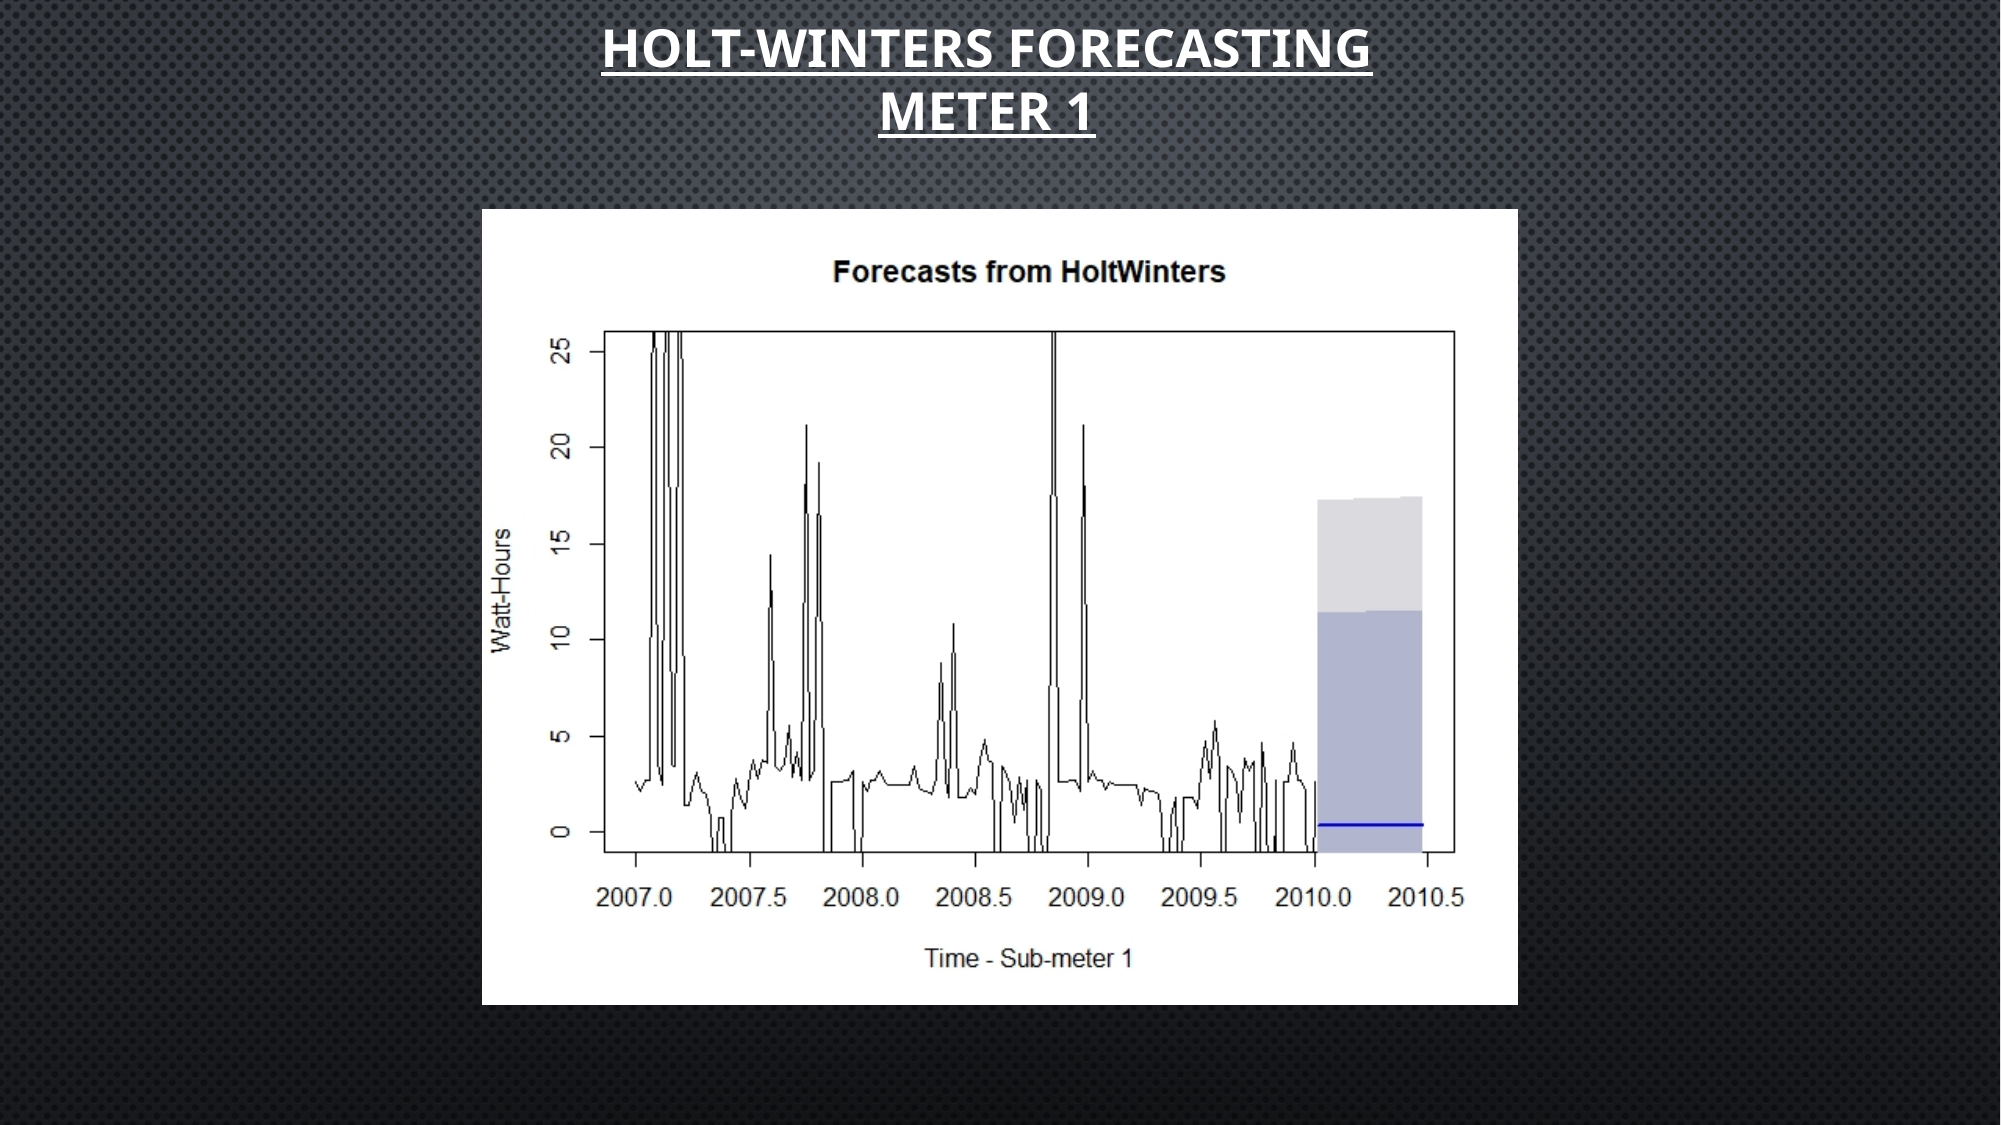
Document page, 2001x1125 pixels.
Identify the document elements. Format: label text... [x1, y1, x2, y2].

title Holt-Winters Forecasting meter 1 [275, 7, 1699, 149]
picture [482, 208, 1518, 1005]
